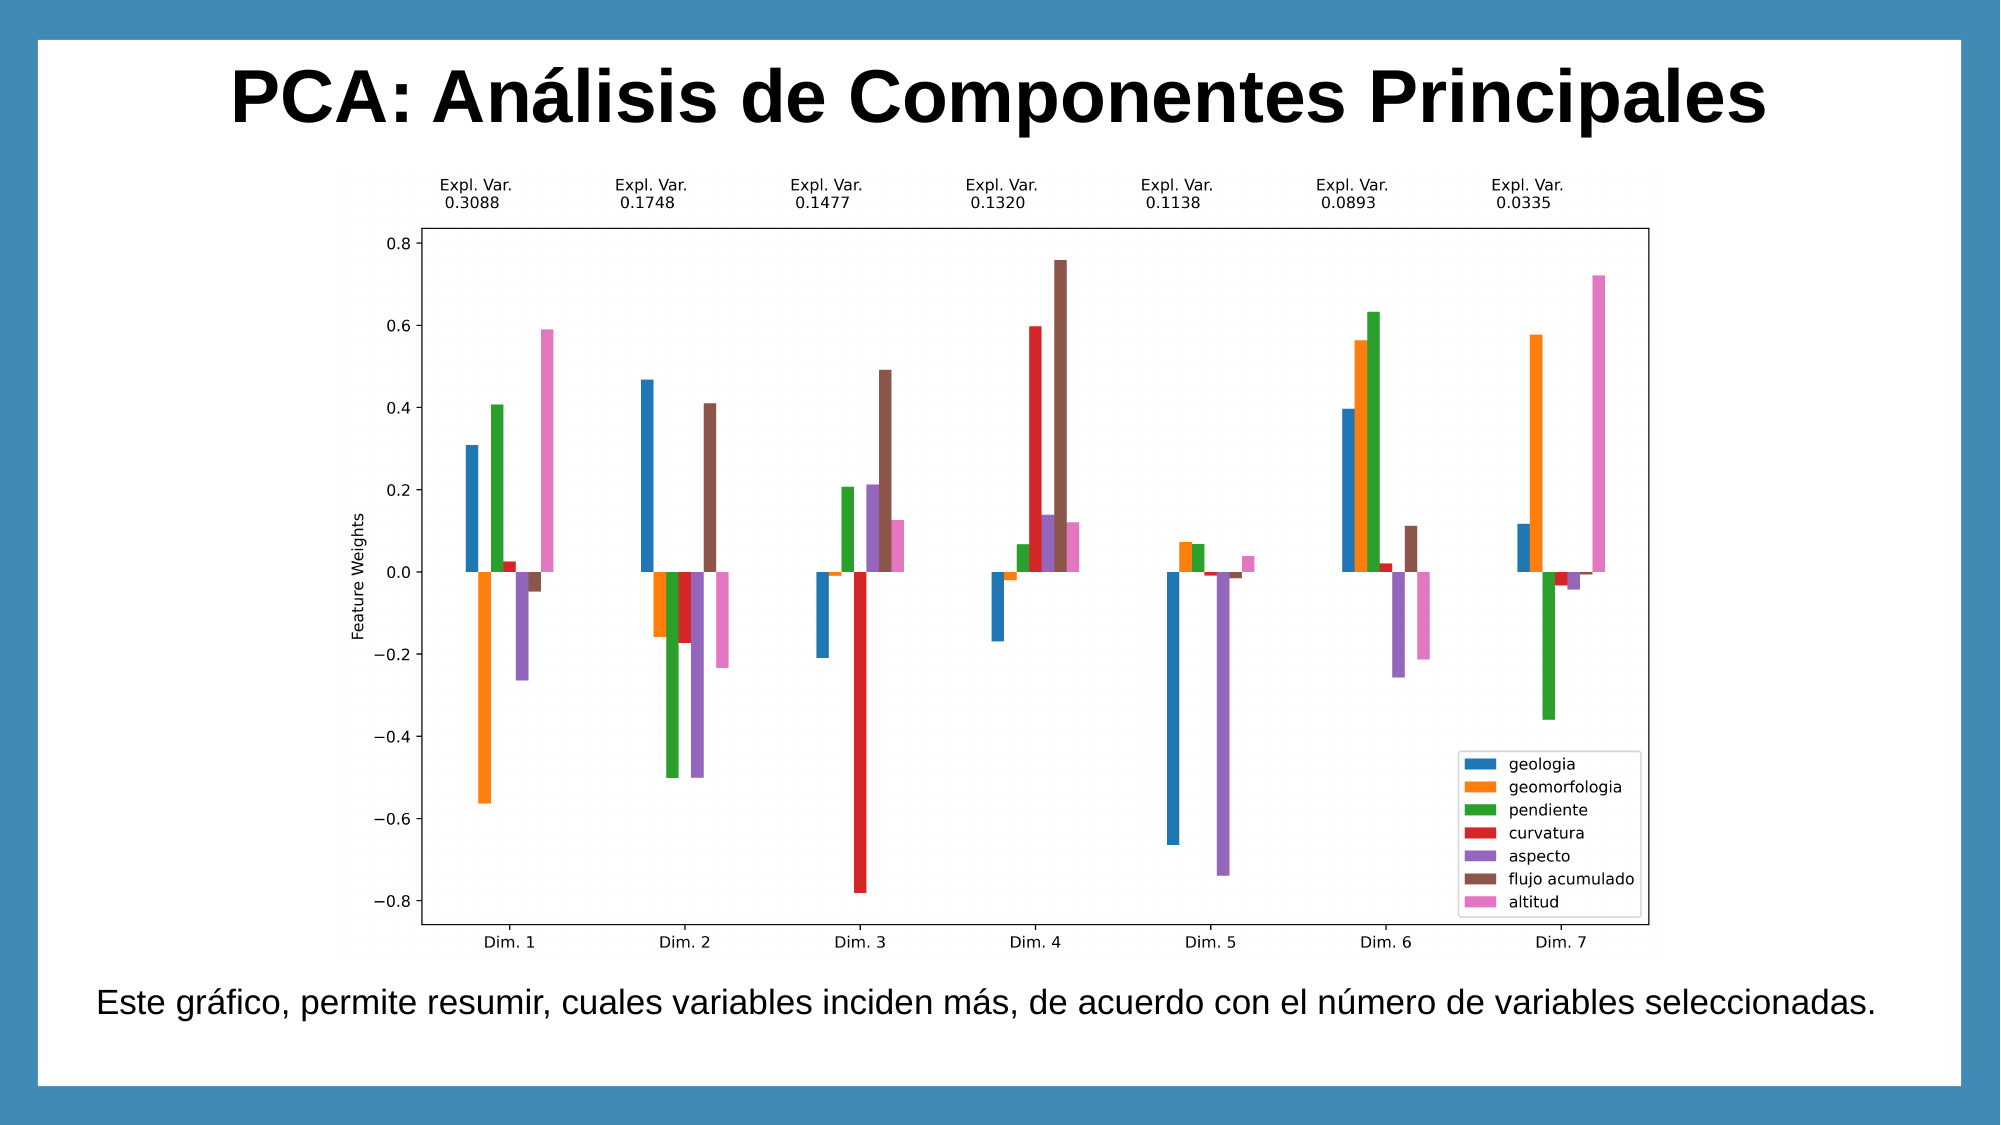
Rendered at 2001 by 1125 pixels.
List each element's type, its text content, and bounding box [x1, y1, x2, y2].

picture [340, 167, 1660, 963]
text_box Este gráfico, permite resumir, cuales variables inciden más, de acuerdo con el número de variables seleccionadas. [74, 976, 1905, 1063]
text_box PCA: Análisis de Componentes Principales [159, 18, 1841, 179]
